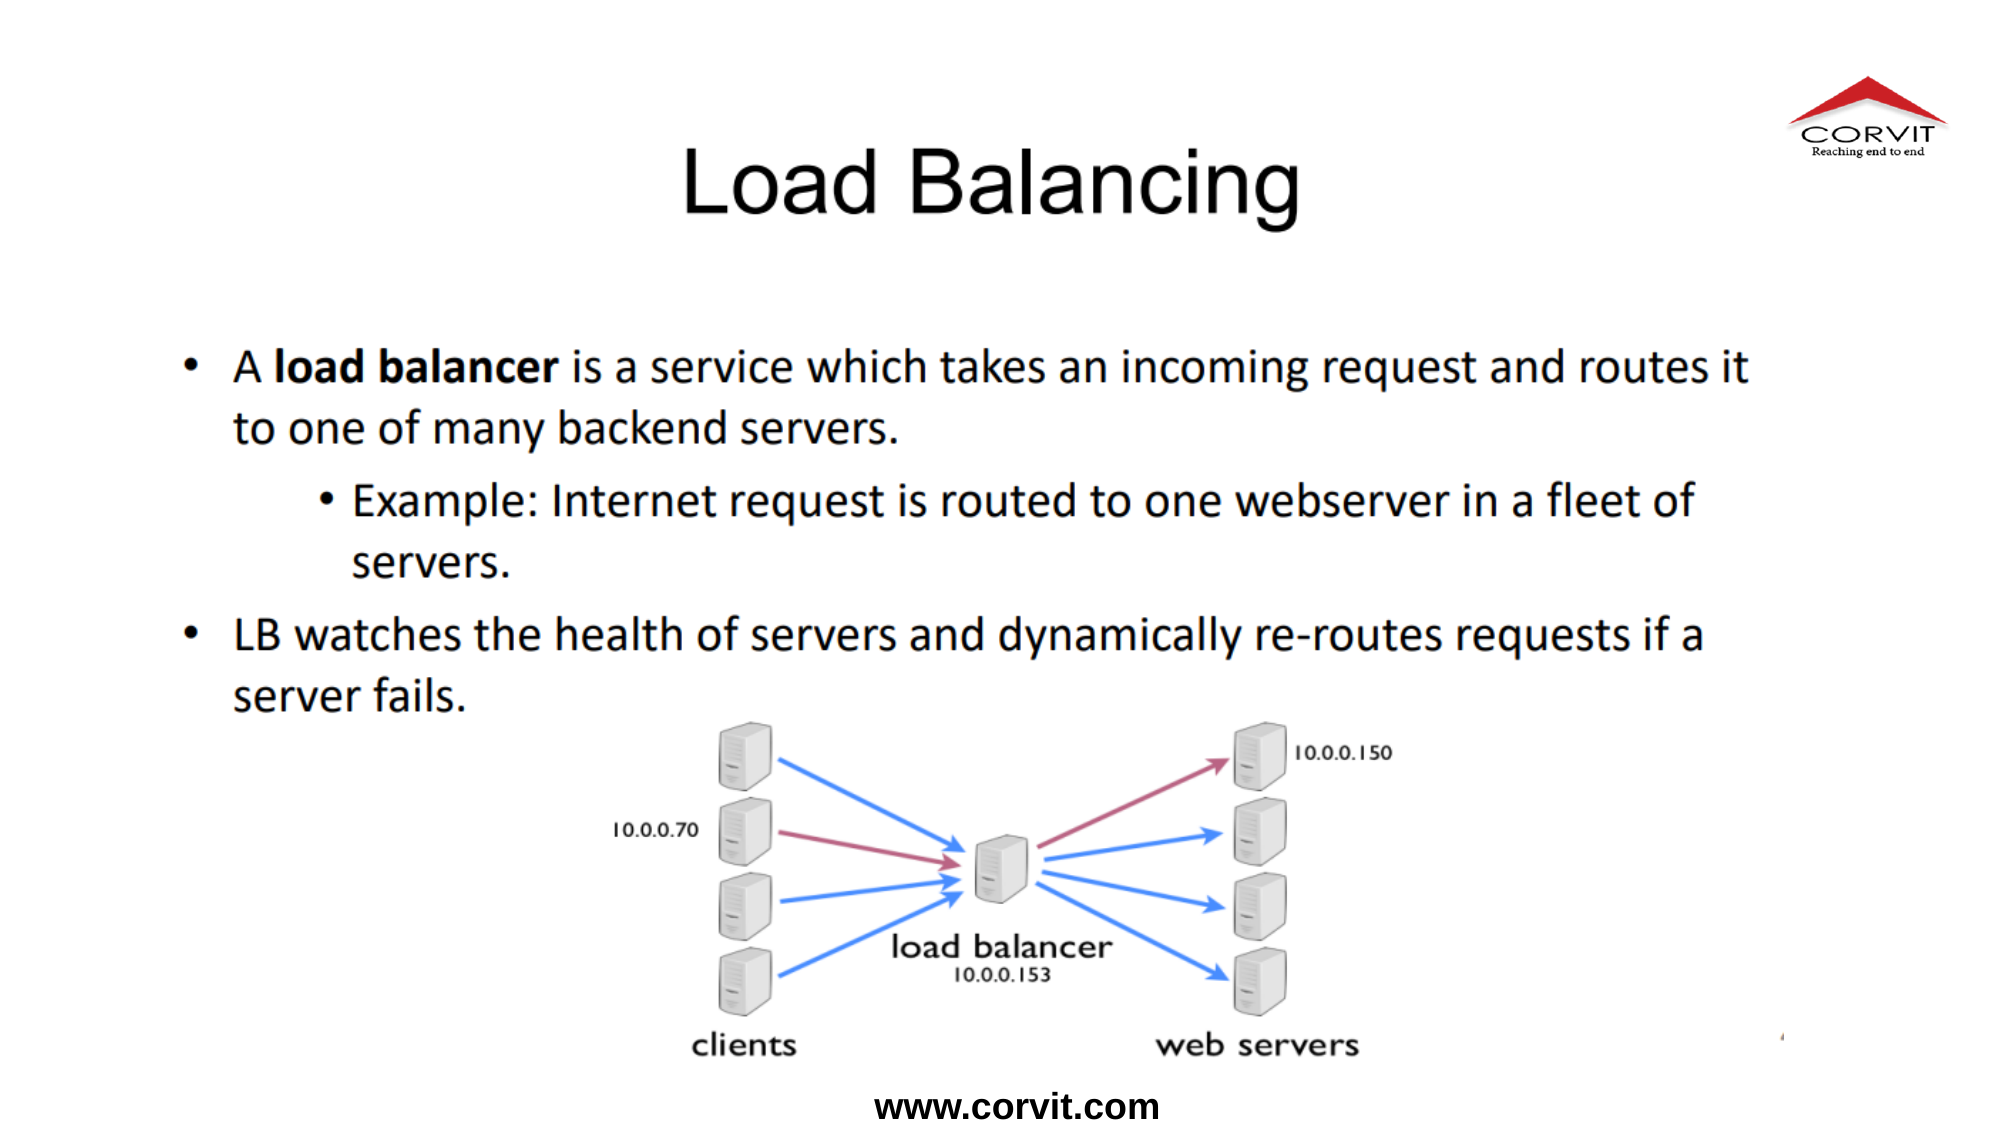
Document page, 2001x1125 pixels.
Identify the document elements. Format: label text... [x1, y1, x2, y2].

picture [128, 73, 1951, 1075]
text_box www.corvit.com [34, 1074, 2000, 1125]
